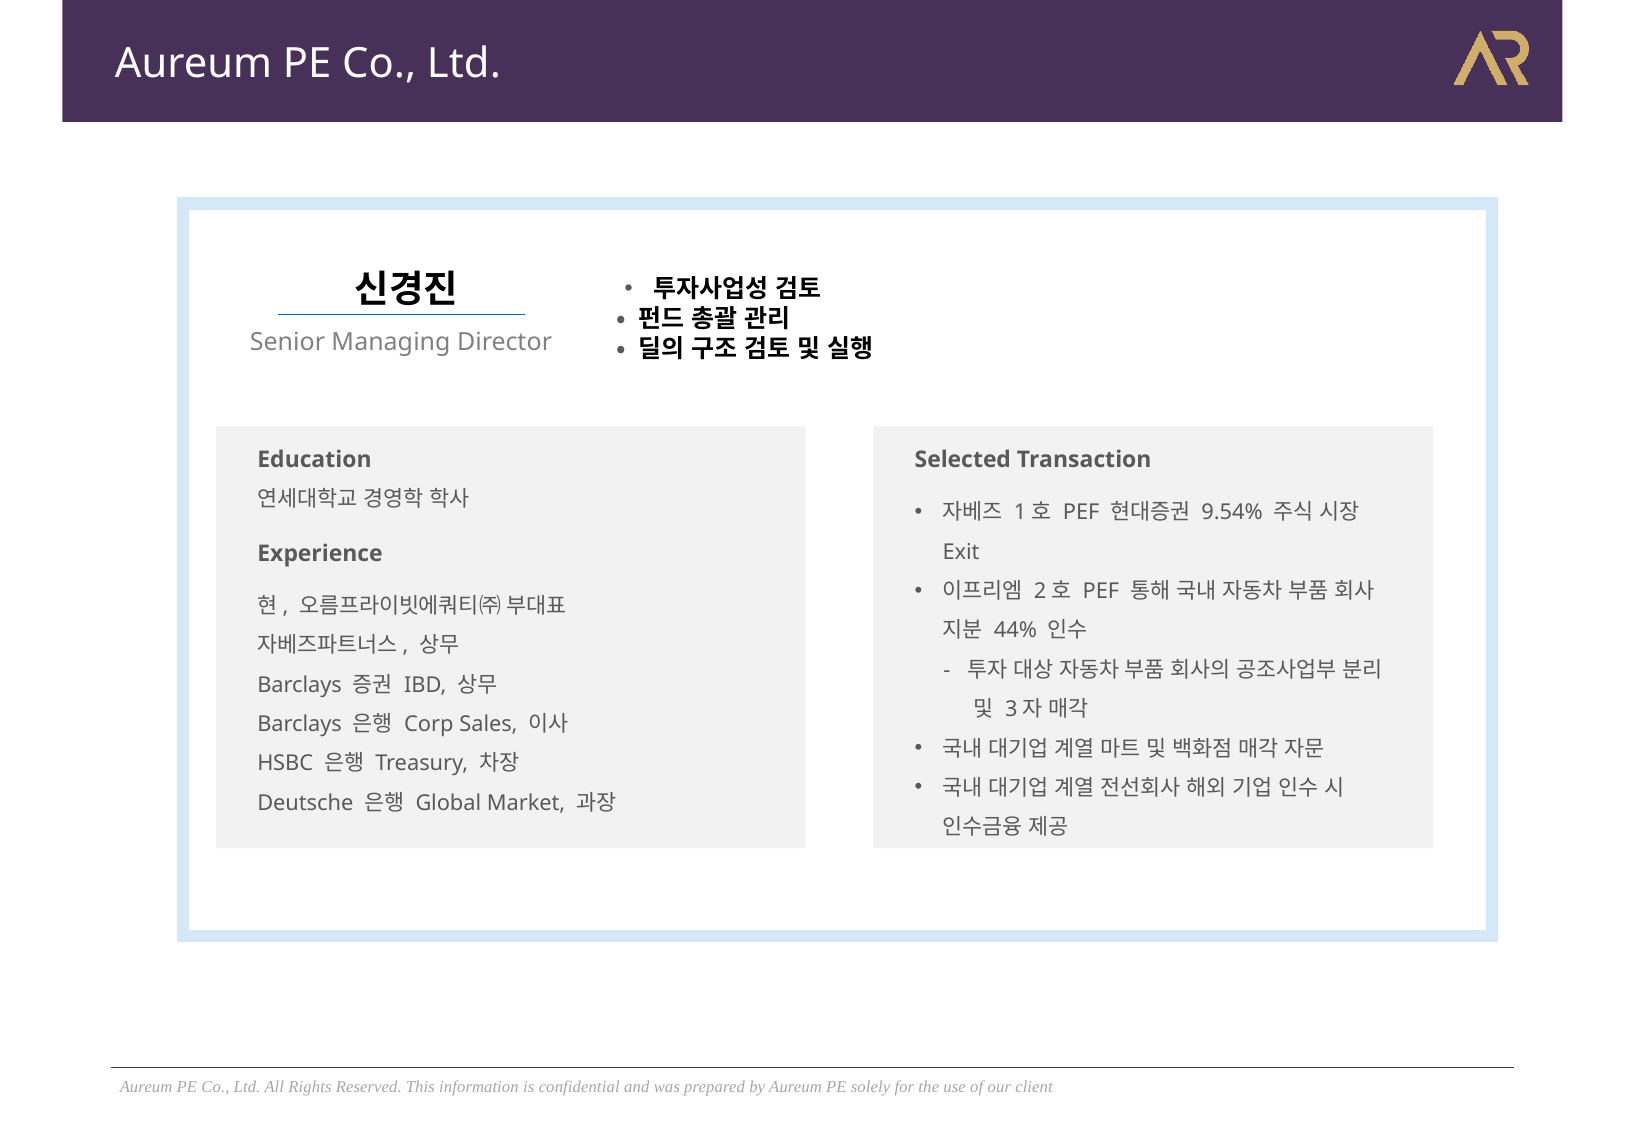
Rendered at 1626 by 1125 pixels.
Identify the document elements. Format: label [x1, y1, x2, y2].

text_box [104, 1067, 1515, 1104]
text_box [182, 202, 1493, 937]
text_box [61, 0, 1563, 123]
picture [1449, 24, 1533, 90]
